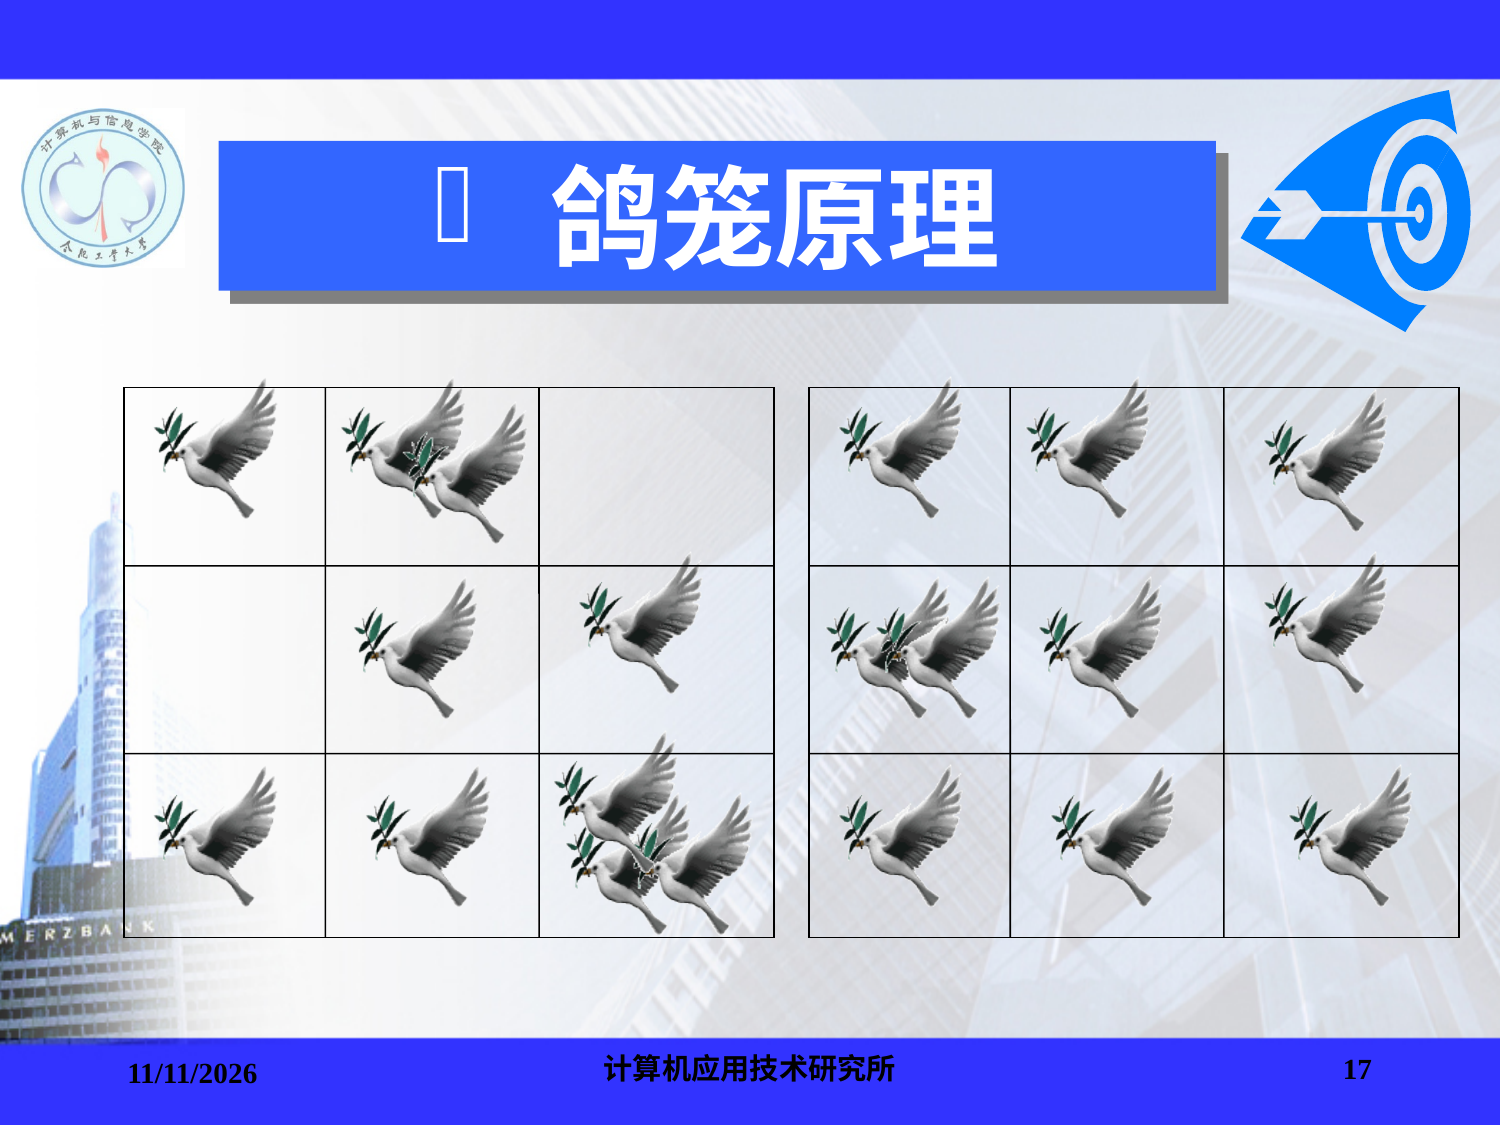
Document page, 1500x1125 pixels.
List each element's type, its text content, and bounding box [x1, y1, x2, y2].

picture [0, 0, 1500, 1125]
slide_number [112, 1046, 425, 1122]
slide_number 17 [1074, 1042, 1388, 1118]
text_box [808, 374, 1459, 963]
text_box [123, 374, 783, 991]
footer 计算机应用技术研究所 [512, 1042, 988, 1118]
text_box 鸽笼原理 [218, 140, 1216, 291]
